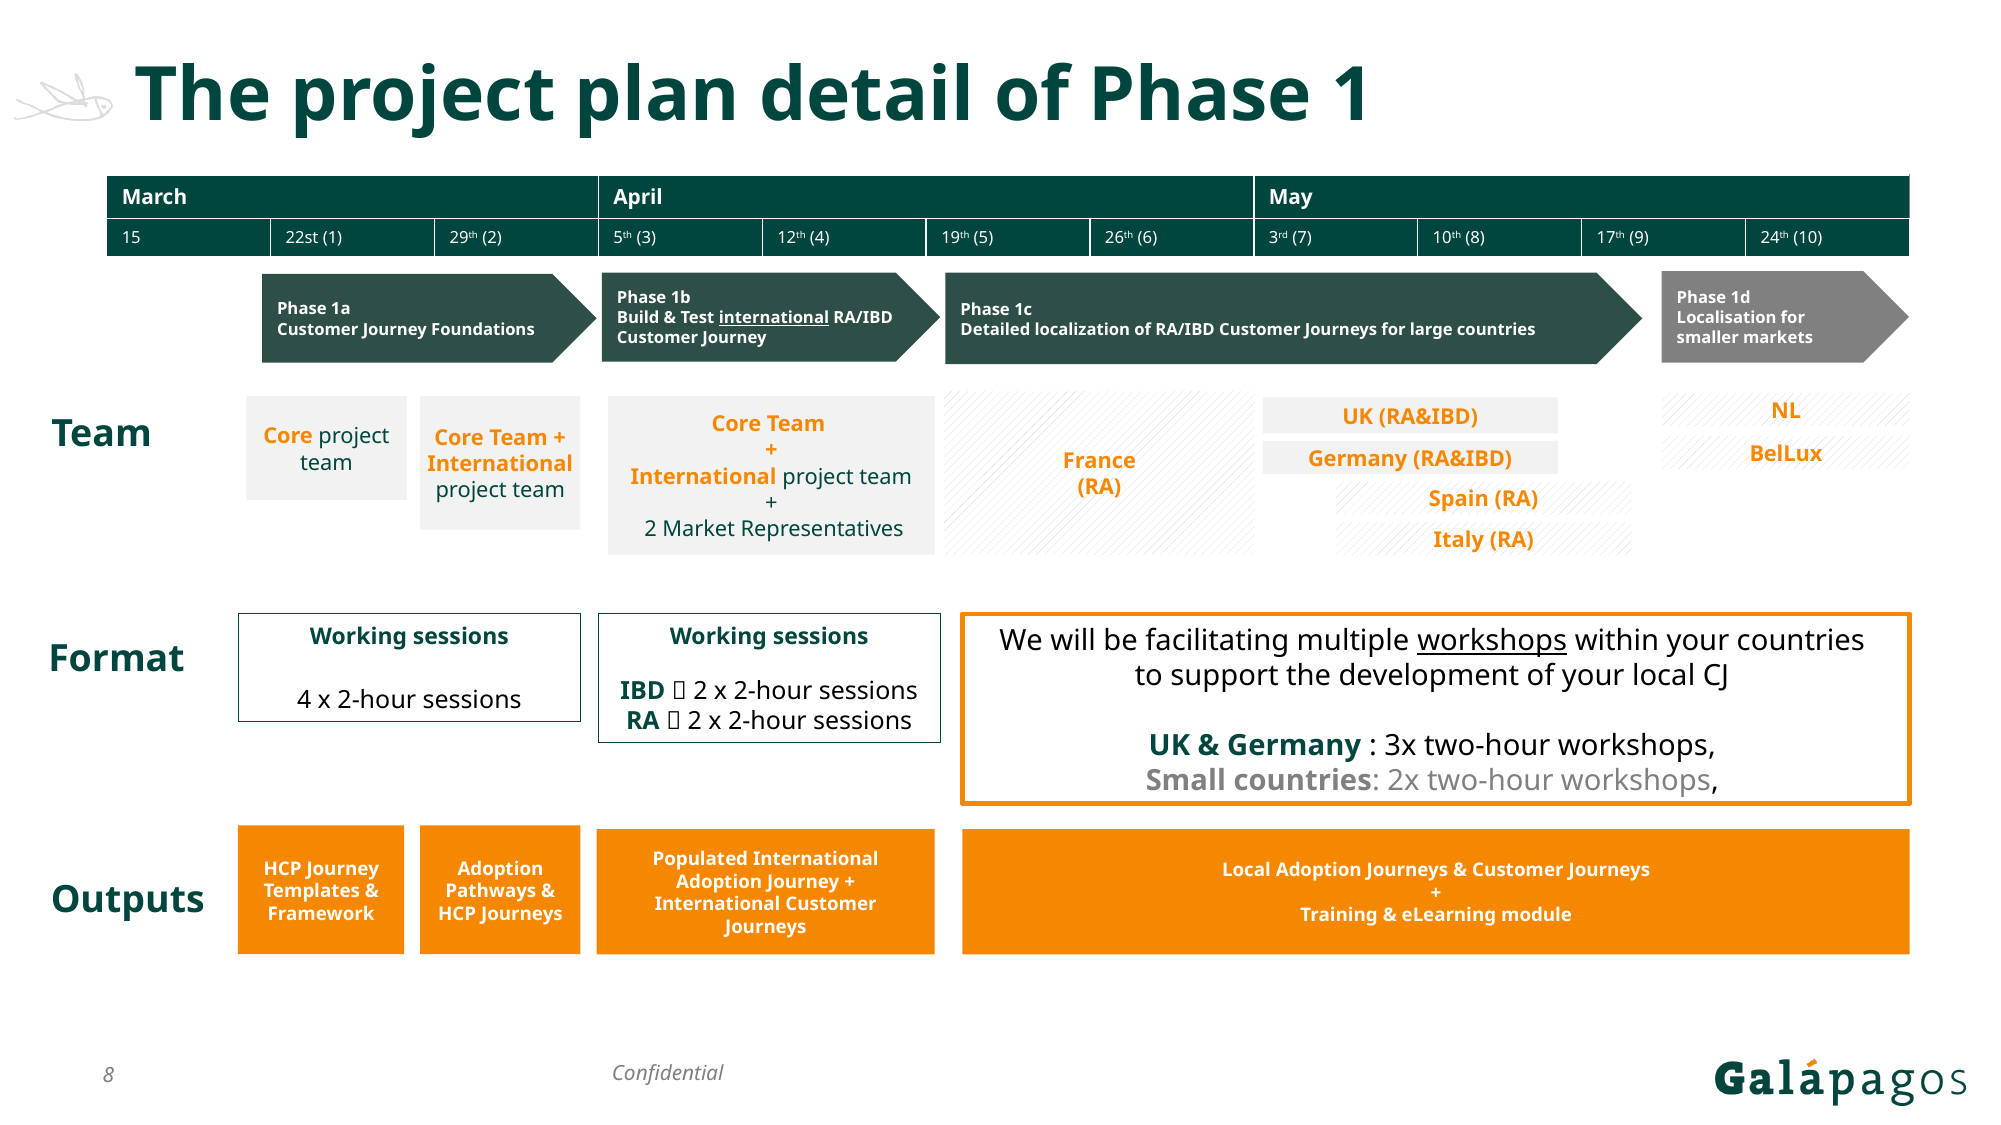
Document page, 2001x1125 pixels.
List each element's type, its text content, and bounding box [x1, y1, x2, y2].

text_box Local Adoption Journeys & Customer Journeys + Training & eLearning module [962, 829, 1910, 955]
table_cell 26th (6) [1091, 219, 1253, 256]
table_cell 24th (10) [1746, 219, 1909, 256]
text_box Outputs [36, 867, 238, 927]
text_box Phase 1d Localisation for smaller markets [1661, 271, 1910, 363]
text_box Phase 1c Detailed localization of RA/IBD Customer Journeys for large countries [945, 272, 1643, 365]
table_cell 19th (5) [927, 219, 1089, 256]
text_box Spain (RA) [1336, 481, 1632, 515]
table_header April [599, 176, 1253, 218]
text_box France (RA) [943, 391, 1255, 555]
text_box NL [1662, 392, 1910, 427]
table_cell 10th (8) [1418, 219, 1581, 256]
table_header March [107, 176, 598, 218]
table_cell 15 [107, 219, 270, 256]
table_header May [1255, 176, 1909, 218]
text_box Core project team [246, 396, 407, 500]
text_box Adoption Pathways & HCP Journeys [420, 825, 581, 955]
table_cell 3rd (7) [1255, 219, 1417, 256]
title The project plan detail of Phase 1 [119, 42, 1894, 174]
text_box Working sessions 4 x 2-hour sessions [238, 613, 581, 722]
table_cell 12th (4) [763, 219, 925, 256]
text_box Populated International Adoption Journey + International Customer Journeys [596, 829, 935, 955]
picture [14, 73, 113, 121]
text_box Team [36, 401, 239, 462]
text_box Phase 1a Customer Journey Foundations [262, 273, 597, 363]
picture [1714, 1057, 1967, 1107]
text_box Italy (RA) [1336, 522, 1632, 556]
text_box Phase 1b Build & Test international RA/IBD Customer Journey [601, 272, 941, 362]
text_box We will be facilitating multiple workshops within your countries to support the development of your local CJ UK & Germany : 3x two-hour workshops, Small countries: 2x two-hour workshops, [962, 613, 1910, 804]
text_box BelLux [1662, 435, 1910, 470]
text_box Germany (RA&IBD) [1262, 440, 1558, 475]
table_cell 17th (9) [1582, 219, 1745, 256]
text_box UK (RA&IBD) [1262, 397, 1558, 434]
text_box Core Team + International project team + 2 Market Representatives [607, 396, 935, 555]
table_cell 5th (3) [599, 219, 762, 256]
text_box Working sessions IBD  2 x 2-hour sessions RA  2 x 2-hour sessions [598, 613, 941, 743]
table_cell 29th (2) [435, 219, 598, 256]
text_box Format [33, 626, 236, 687]
table_cell 22st (1) [271, 219, 434, 256]
text_box HCP Journey Templates & Framework [237, 825, 405, 955]
text_box Core Team + International project team [420, 396, 581, 530]
